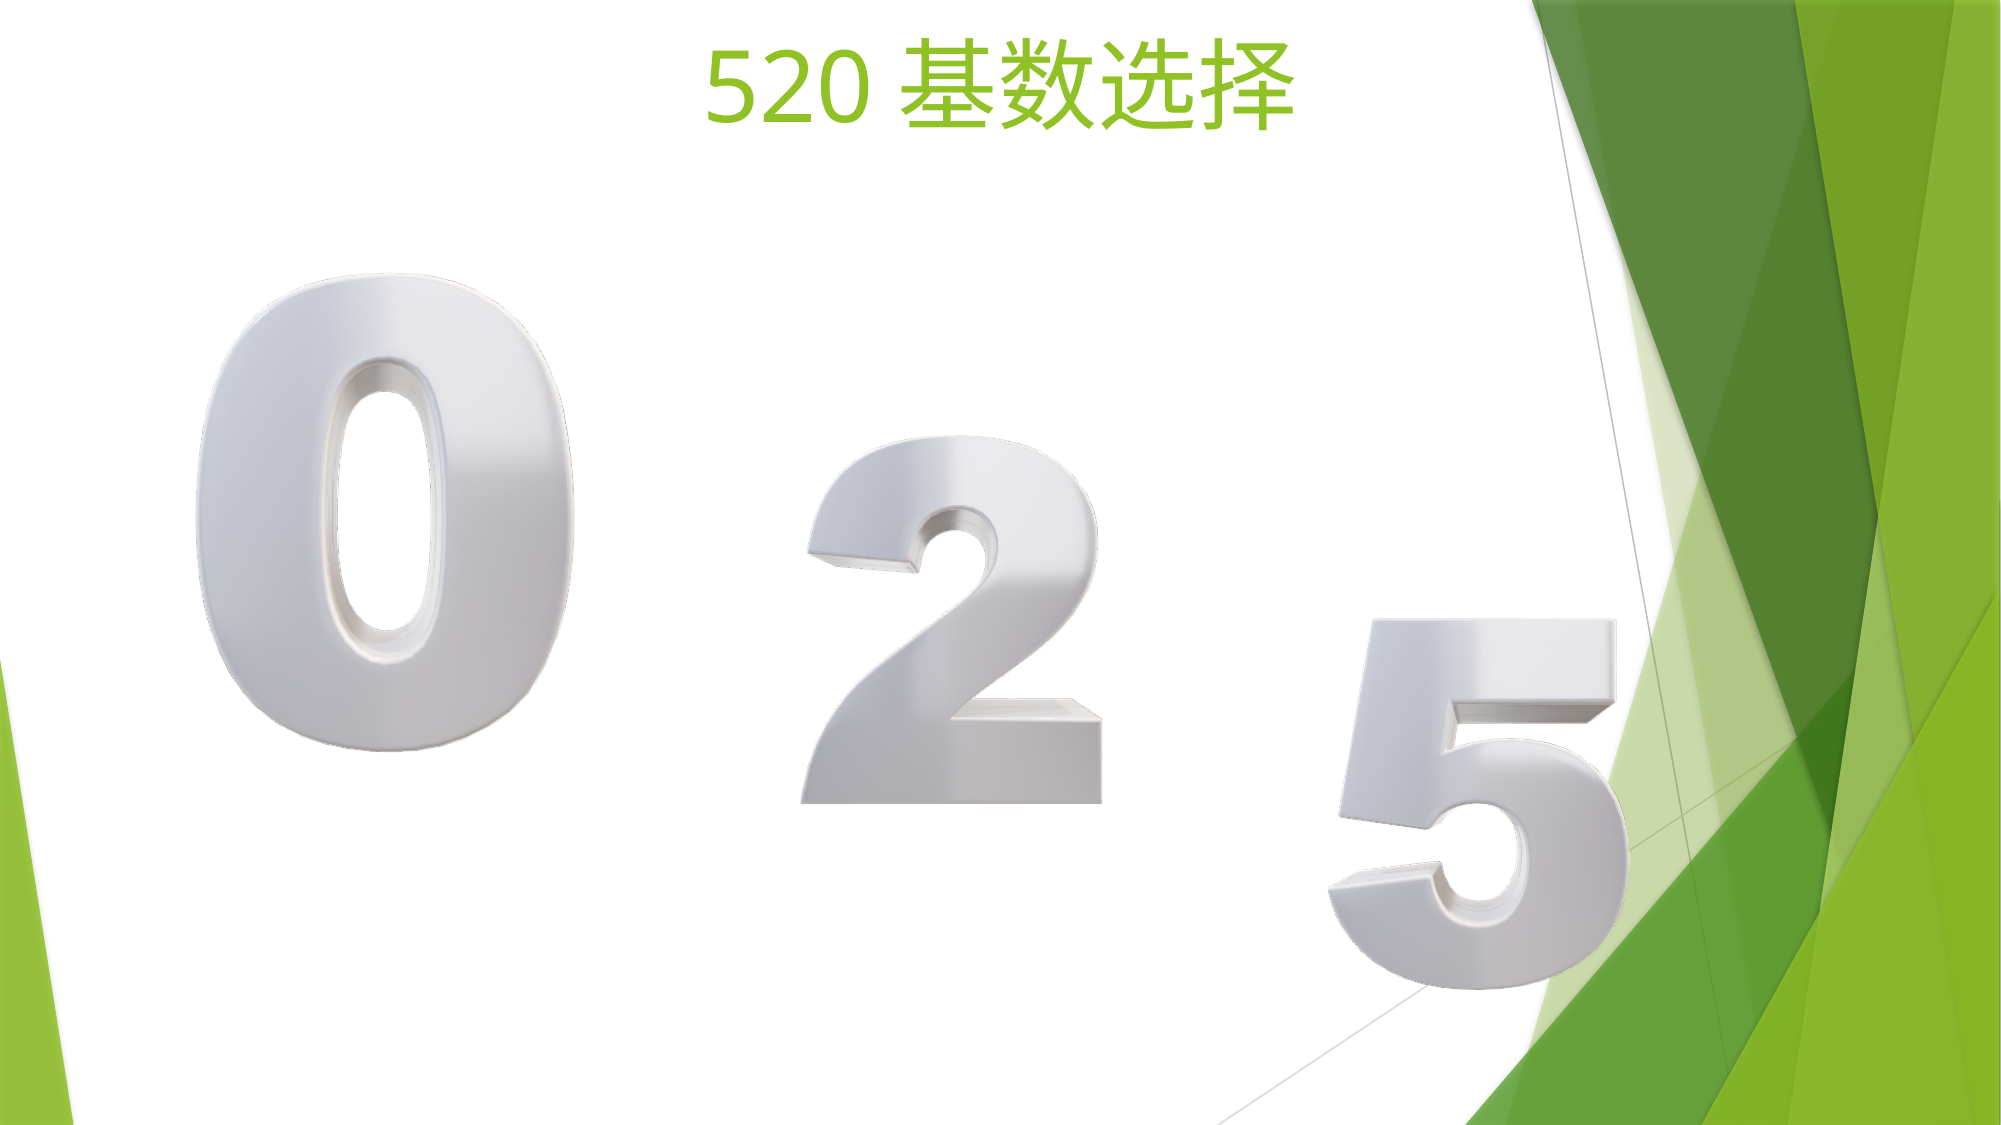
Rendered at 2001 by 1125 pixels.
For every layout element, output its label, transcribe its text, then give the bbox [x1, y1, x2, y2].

text_box 520基数选择 [687, 14, 1313, 150]
picture [194, 271, 576, 754]
picture [1327, 617, 1630, 991]
picture [800, 434, 1103, 805]
